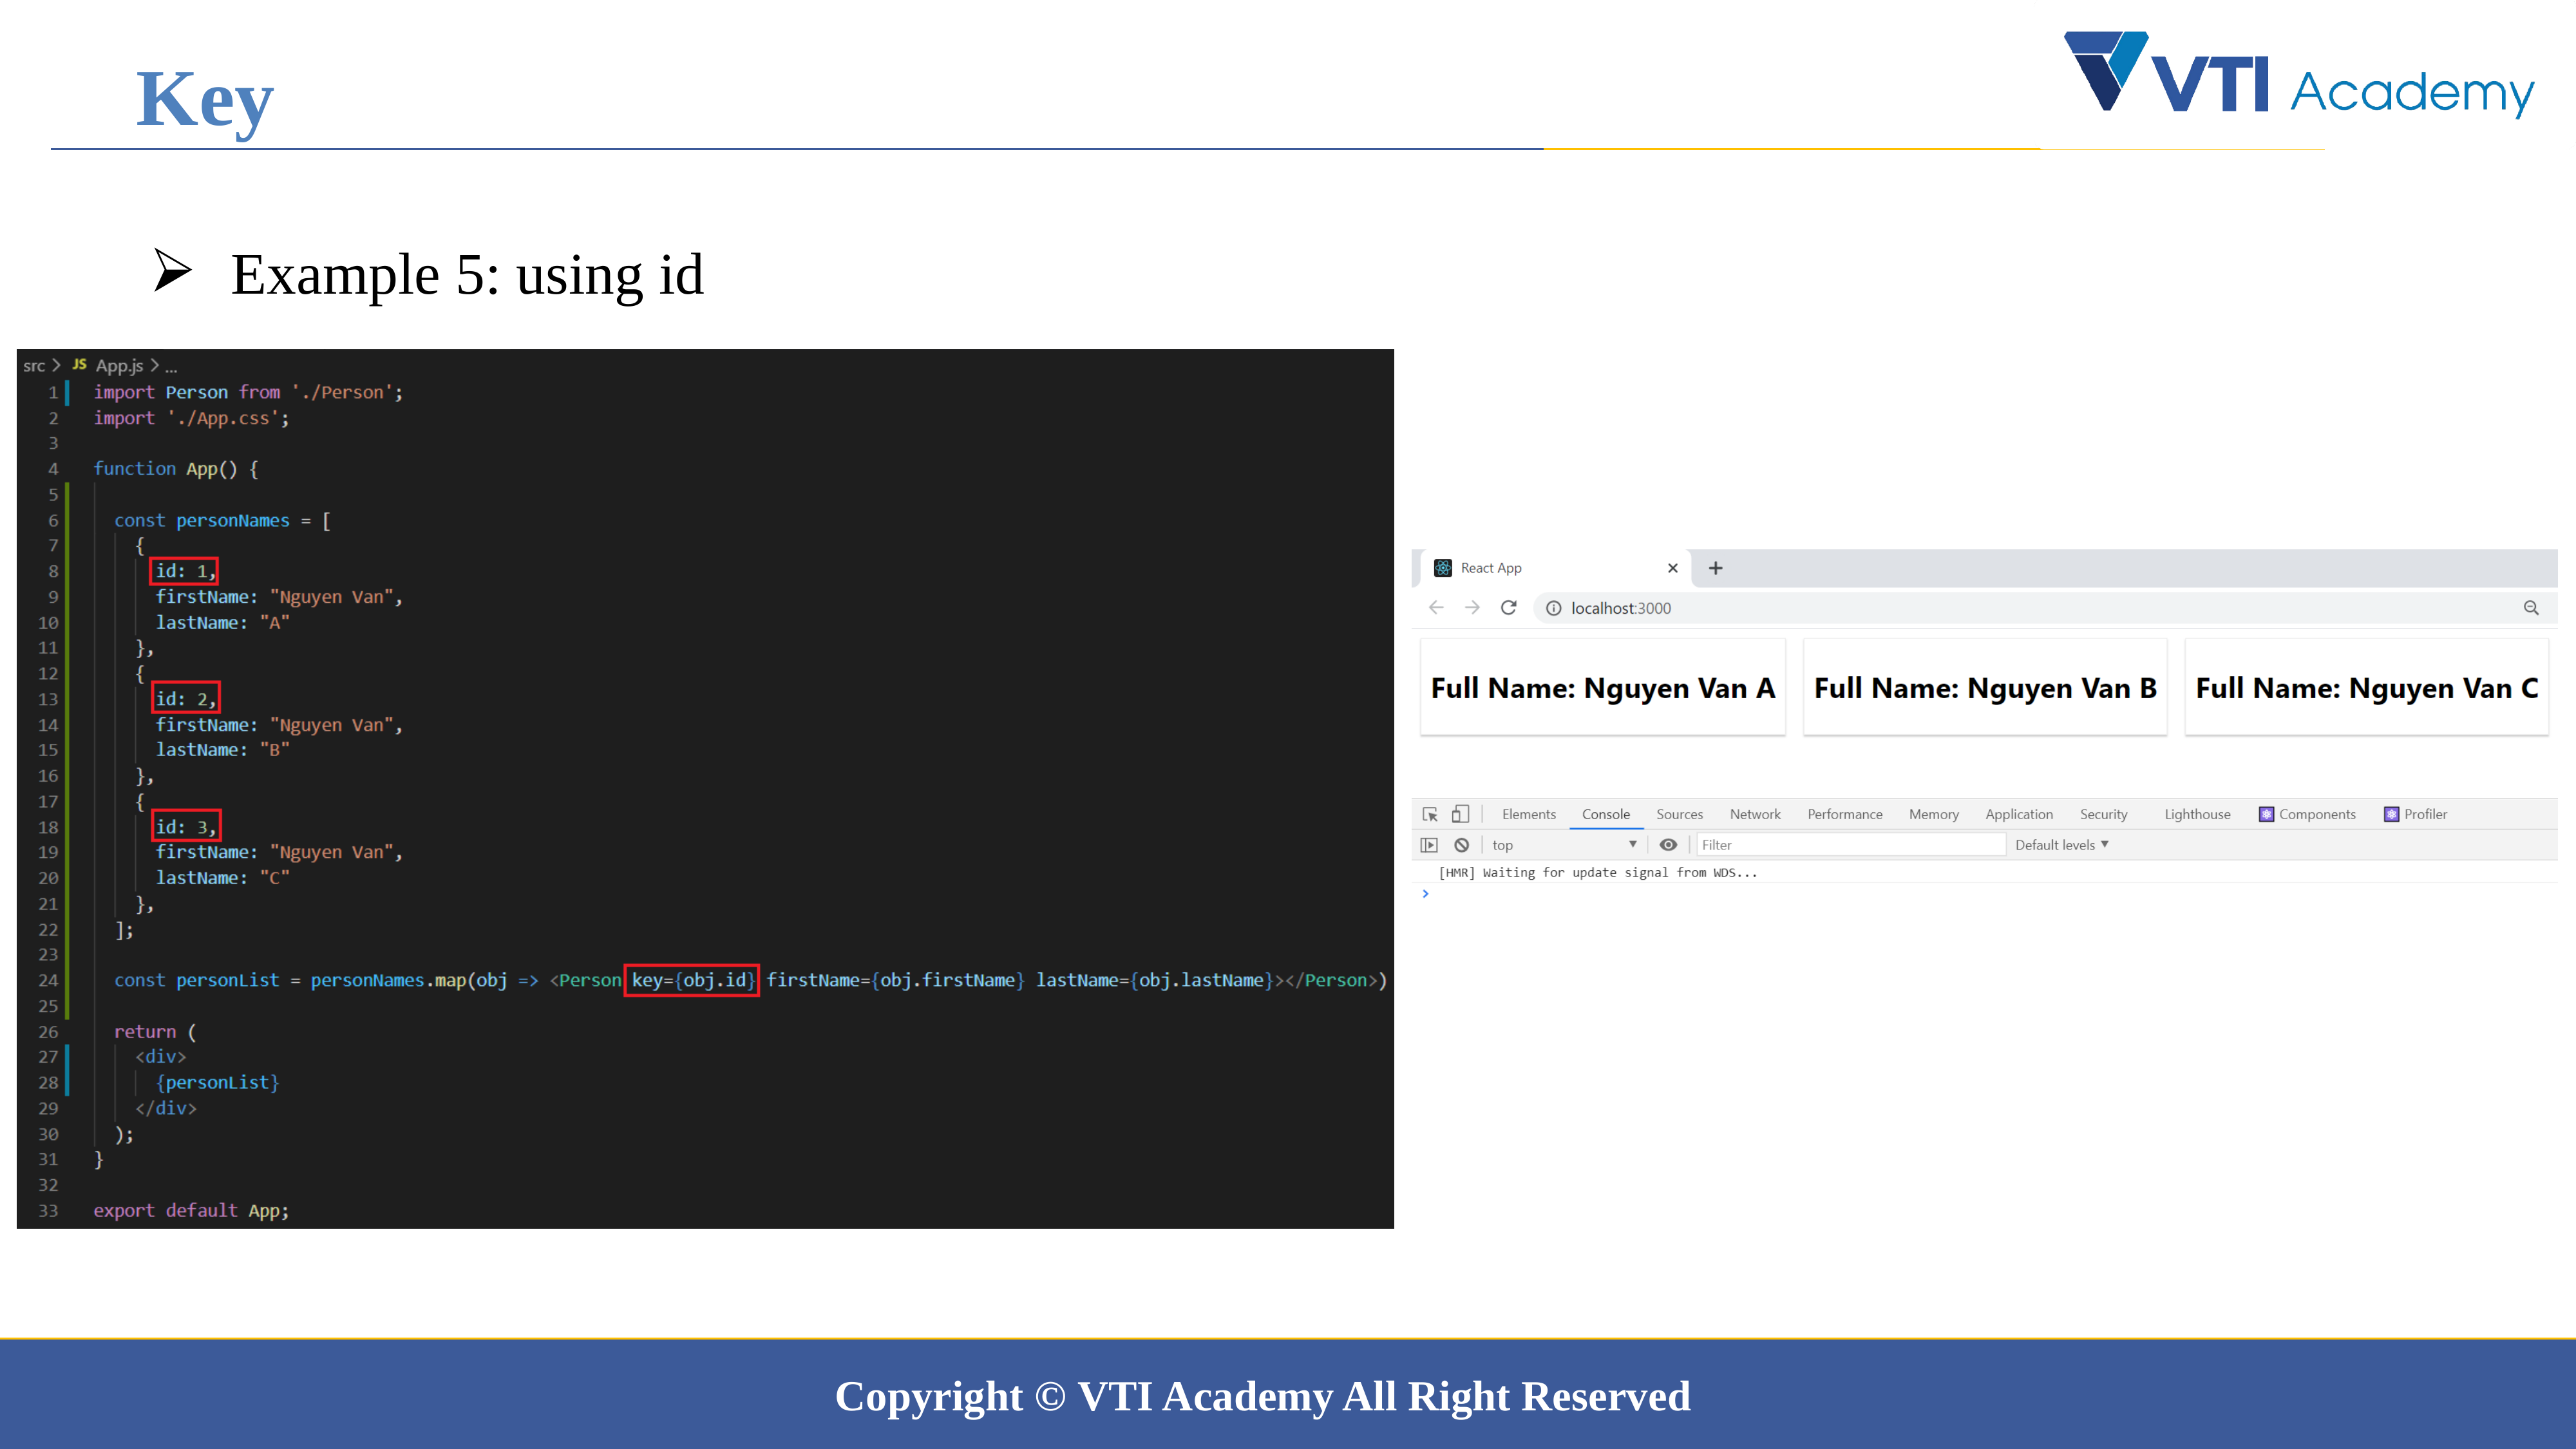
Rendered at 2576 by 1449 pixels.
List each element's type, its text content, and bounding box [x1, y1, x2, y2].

picture [17, 349, 1395, 1229]
text_box Example 5: using id [142, 230, 844, 348]
picture [2034, 0, 2576, 149]
picture [1412, 549, 2558, 919]
text_box Key [126, 60, 1774, 126]
